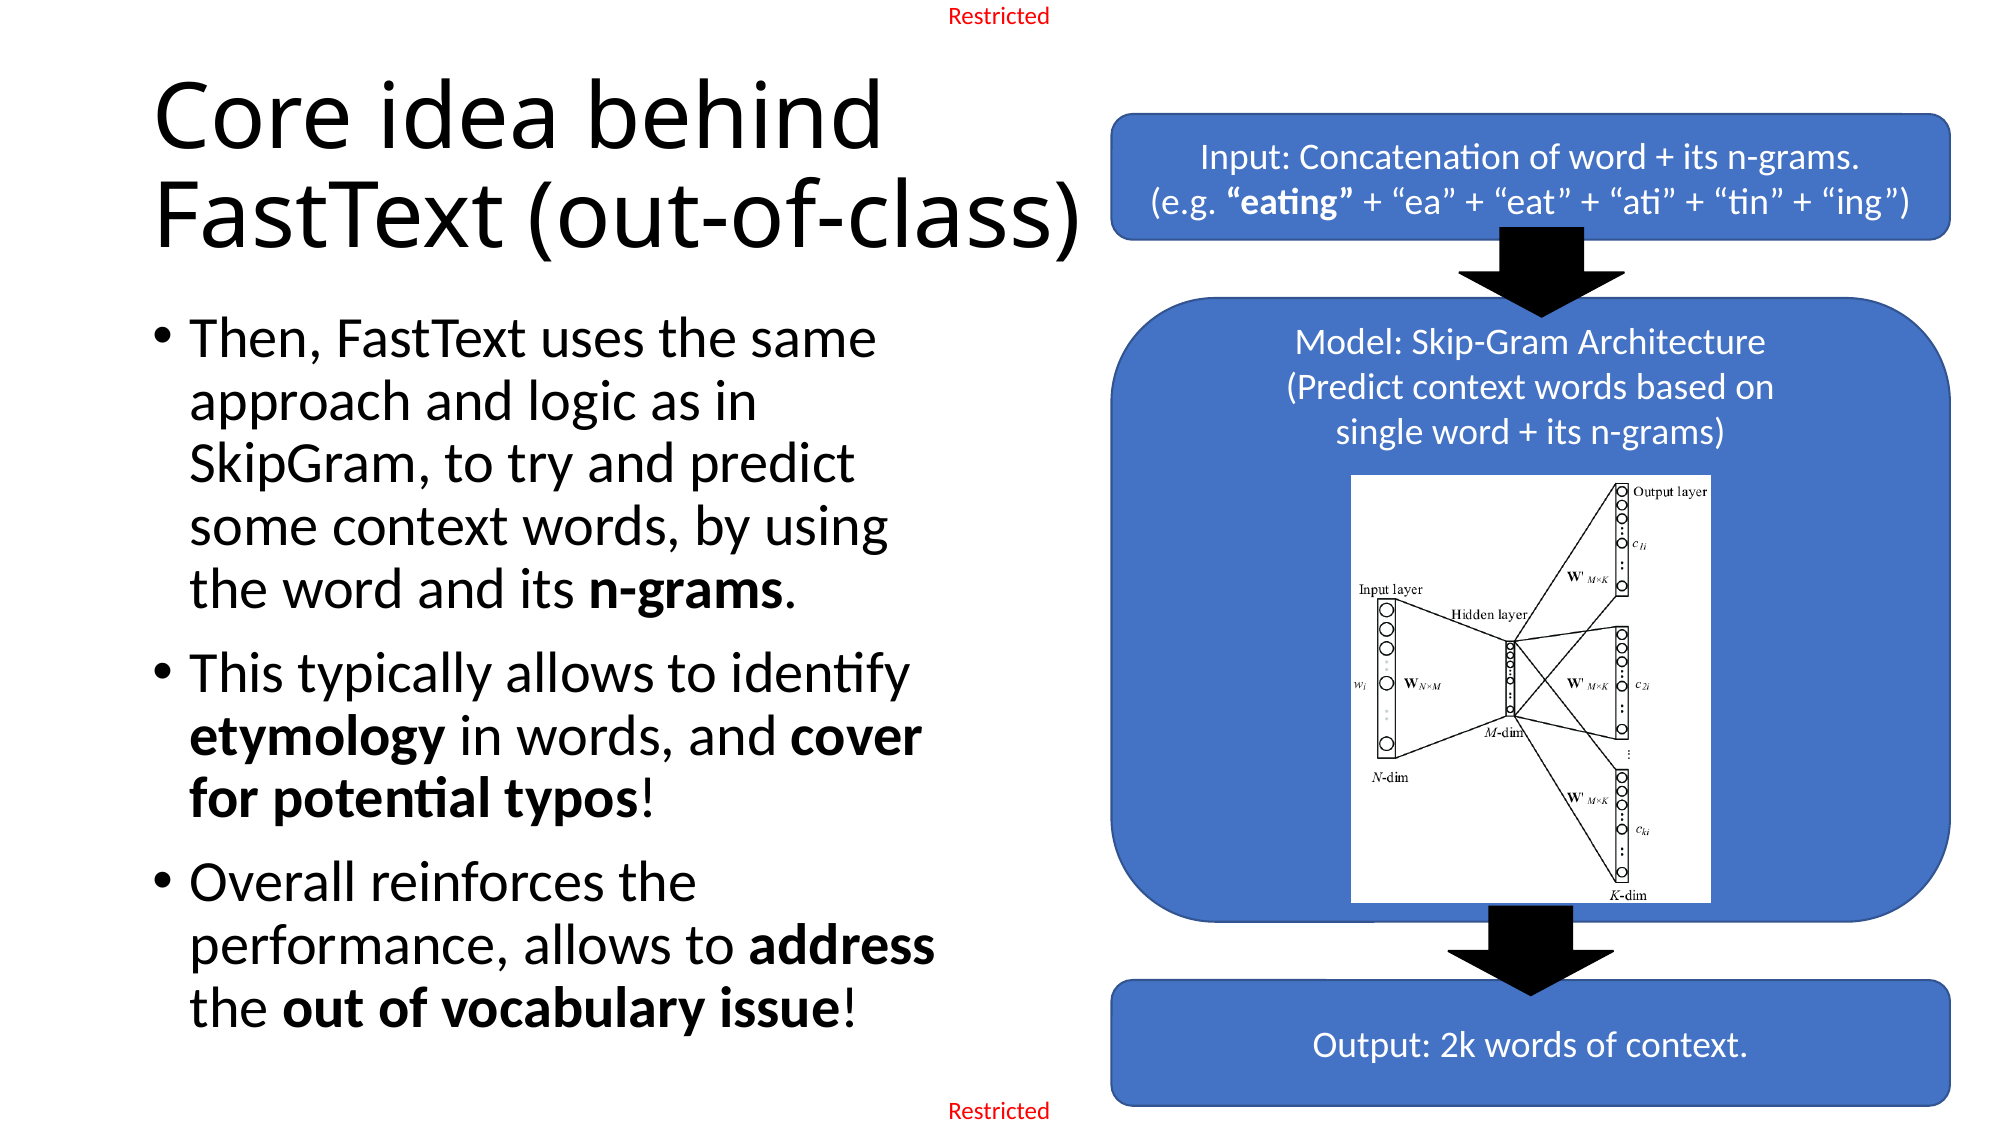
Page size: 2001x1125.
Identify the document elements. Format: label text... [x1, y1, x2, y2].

text_box [1458, 227, 1625, 318]
picture [1351, 475, 1711, 903]
title Core idea behind FastText (out-of-class) [137, 59, 1863, 278]
text_box Model: Skip-Gram Architecture (Predict context words based on single word + its n-grams) [1110, 296, 1951, 923]
list Then, FastText uses the same approach and logic as in SkipGram, to try and predict some context words, by using the word and its n-grams. This typically allows to identify etymology in words, and cover for potential typos! Overall reinforces the performance, allows to address the out of vocabulary issue! [137, 299, 988, 1125]
text_box Input: Concatenation of word + its n-grams. (e.g. “eating” + “ea” + “eat” + “ati” + “tin” + “ing”) [1110, 112, 1951, 241]
text_box Output: 2k words of context. [1110, 978, 1951, 1107]
text_box [1447, 905, 1614, 997]
